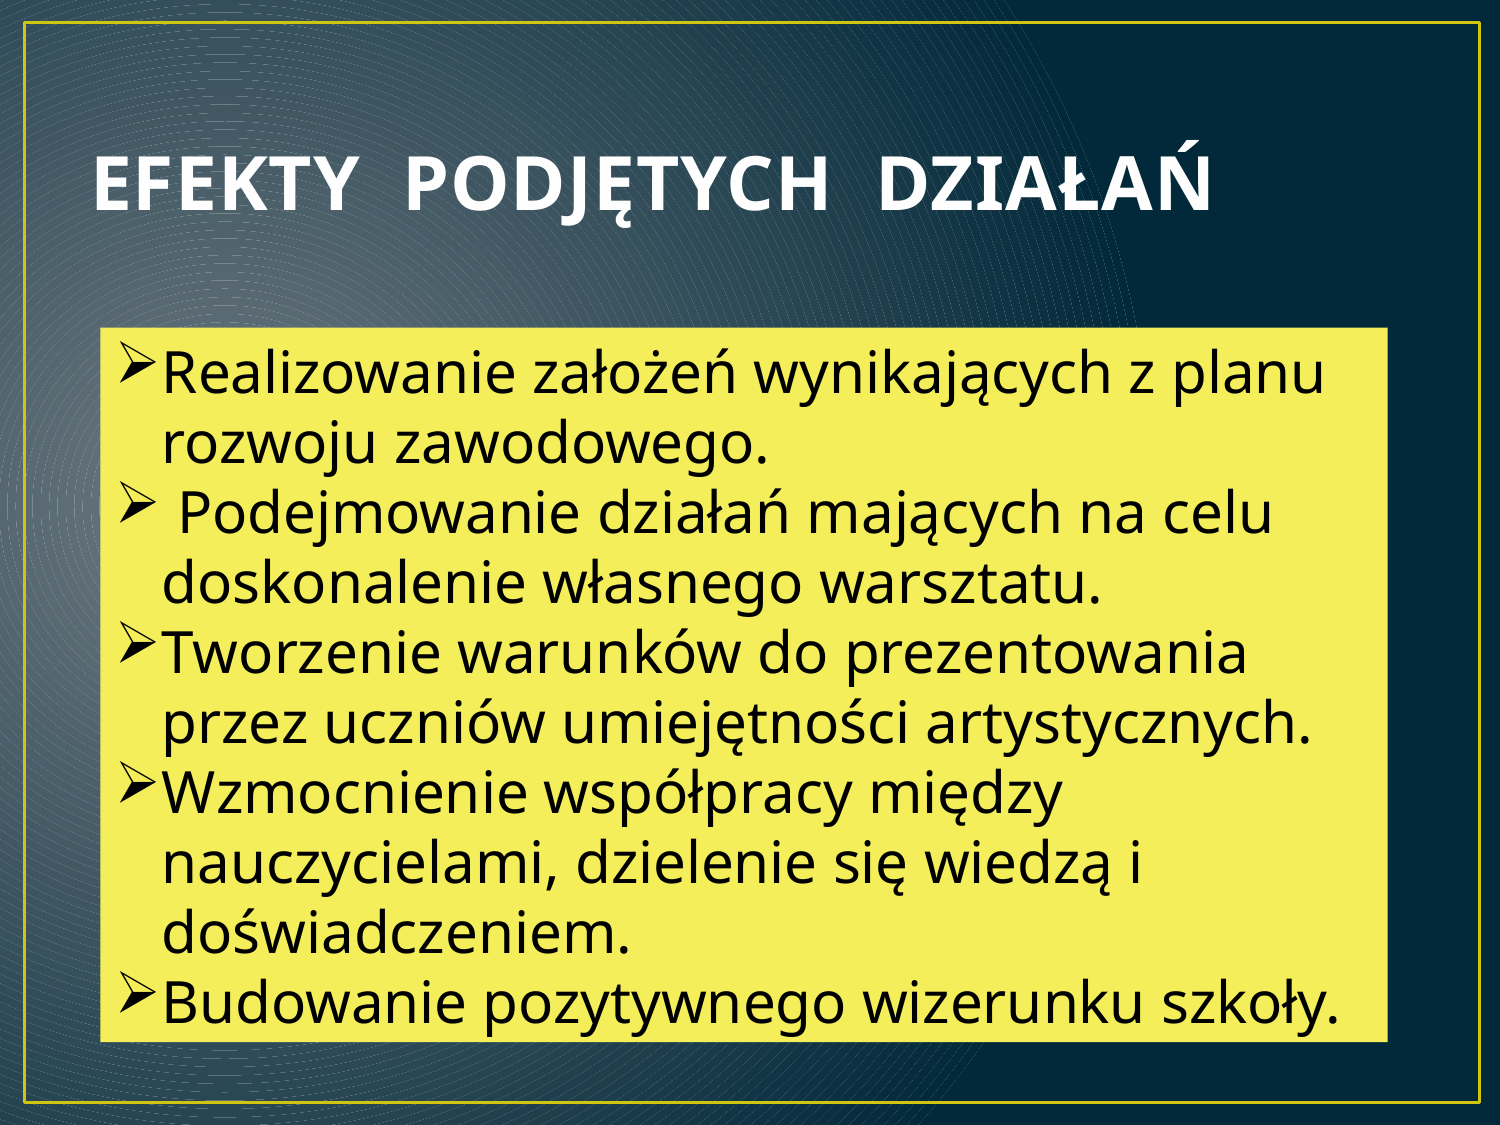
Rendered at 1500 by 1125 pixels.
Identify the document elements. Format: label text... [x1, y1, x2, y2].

text_box Realizowanie założeń wynikających z planu rozwoju zawodowego. Podejmowanie działań mających na celu doskonalenie własnego warsztatu. Tworzenie warunków do prezentowania przez uczniów umiejętności artystycznych. Wzmocnienie współpracy między nauczycielami, dzielenie się wiedzą i doświadczeniem. Budowanie pozytywnego wizerunku szkoły. [100, 327, 1388, 1043]
title EFEKTY PODJĘTYCH DZIAŁAŃ [75, 45, 1425, 233]
